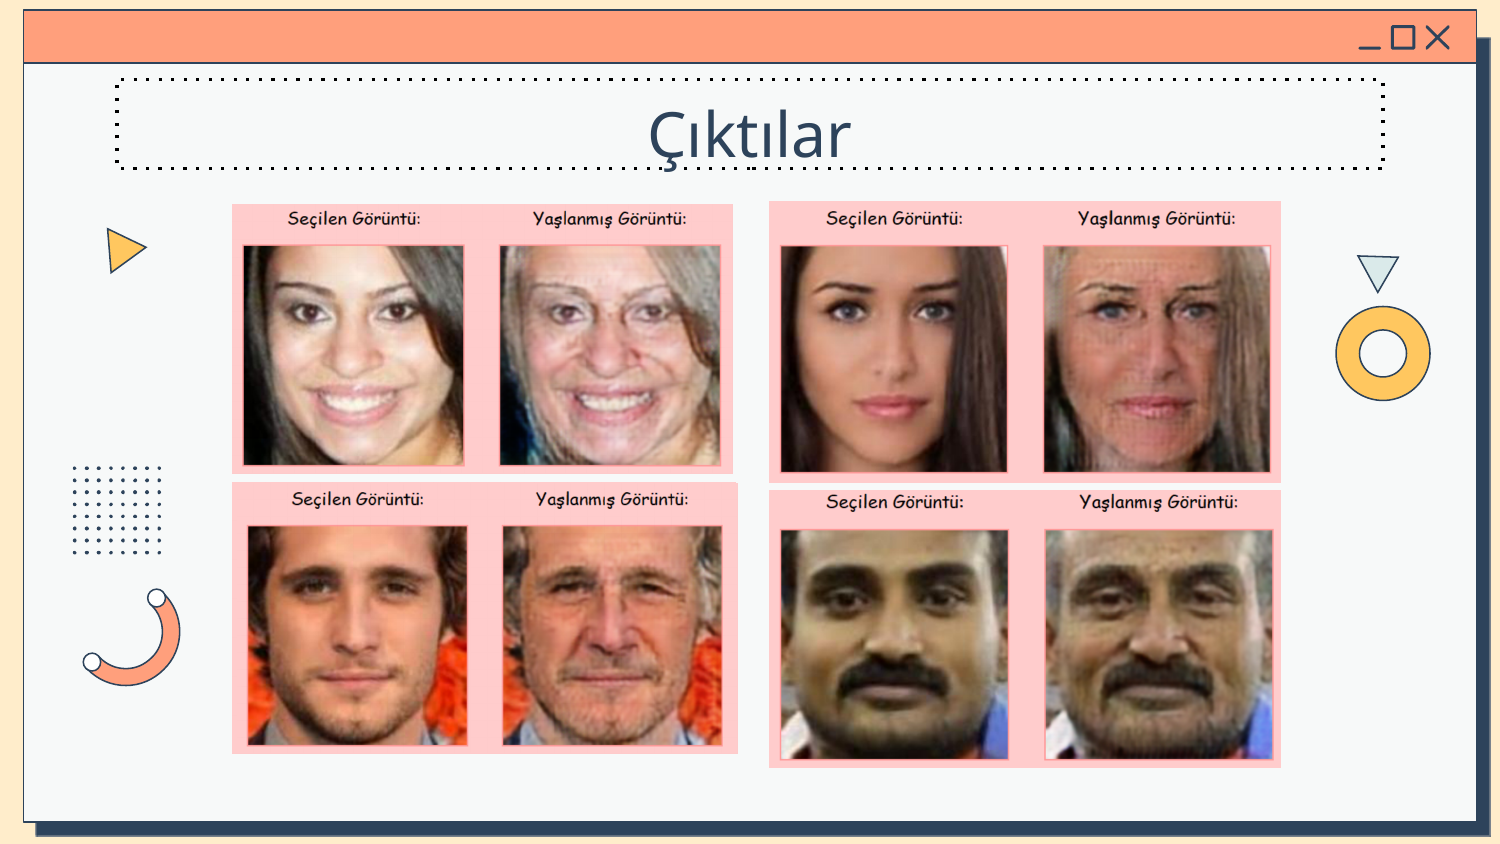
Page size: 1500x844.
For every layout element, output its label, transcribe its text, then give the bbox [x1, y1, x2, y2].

picture [232, 204, 733, 474]
picture [769, 201, 1282, 483]
title Çıktılar [115, 78, 1385, 170]
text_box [72, 466, 162, 555]
picture [232, 482, 738, 754]
text_box [1336, 306, 1431, 401]
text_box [83, 588, 180, 686]
text_box [107, 228, 147, 273]
picture [769, 489, 1282, 768]
text_box [1358, 255, 1399, 293]
